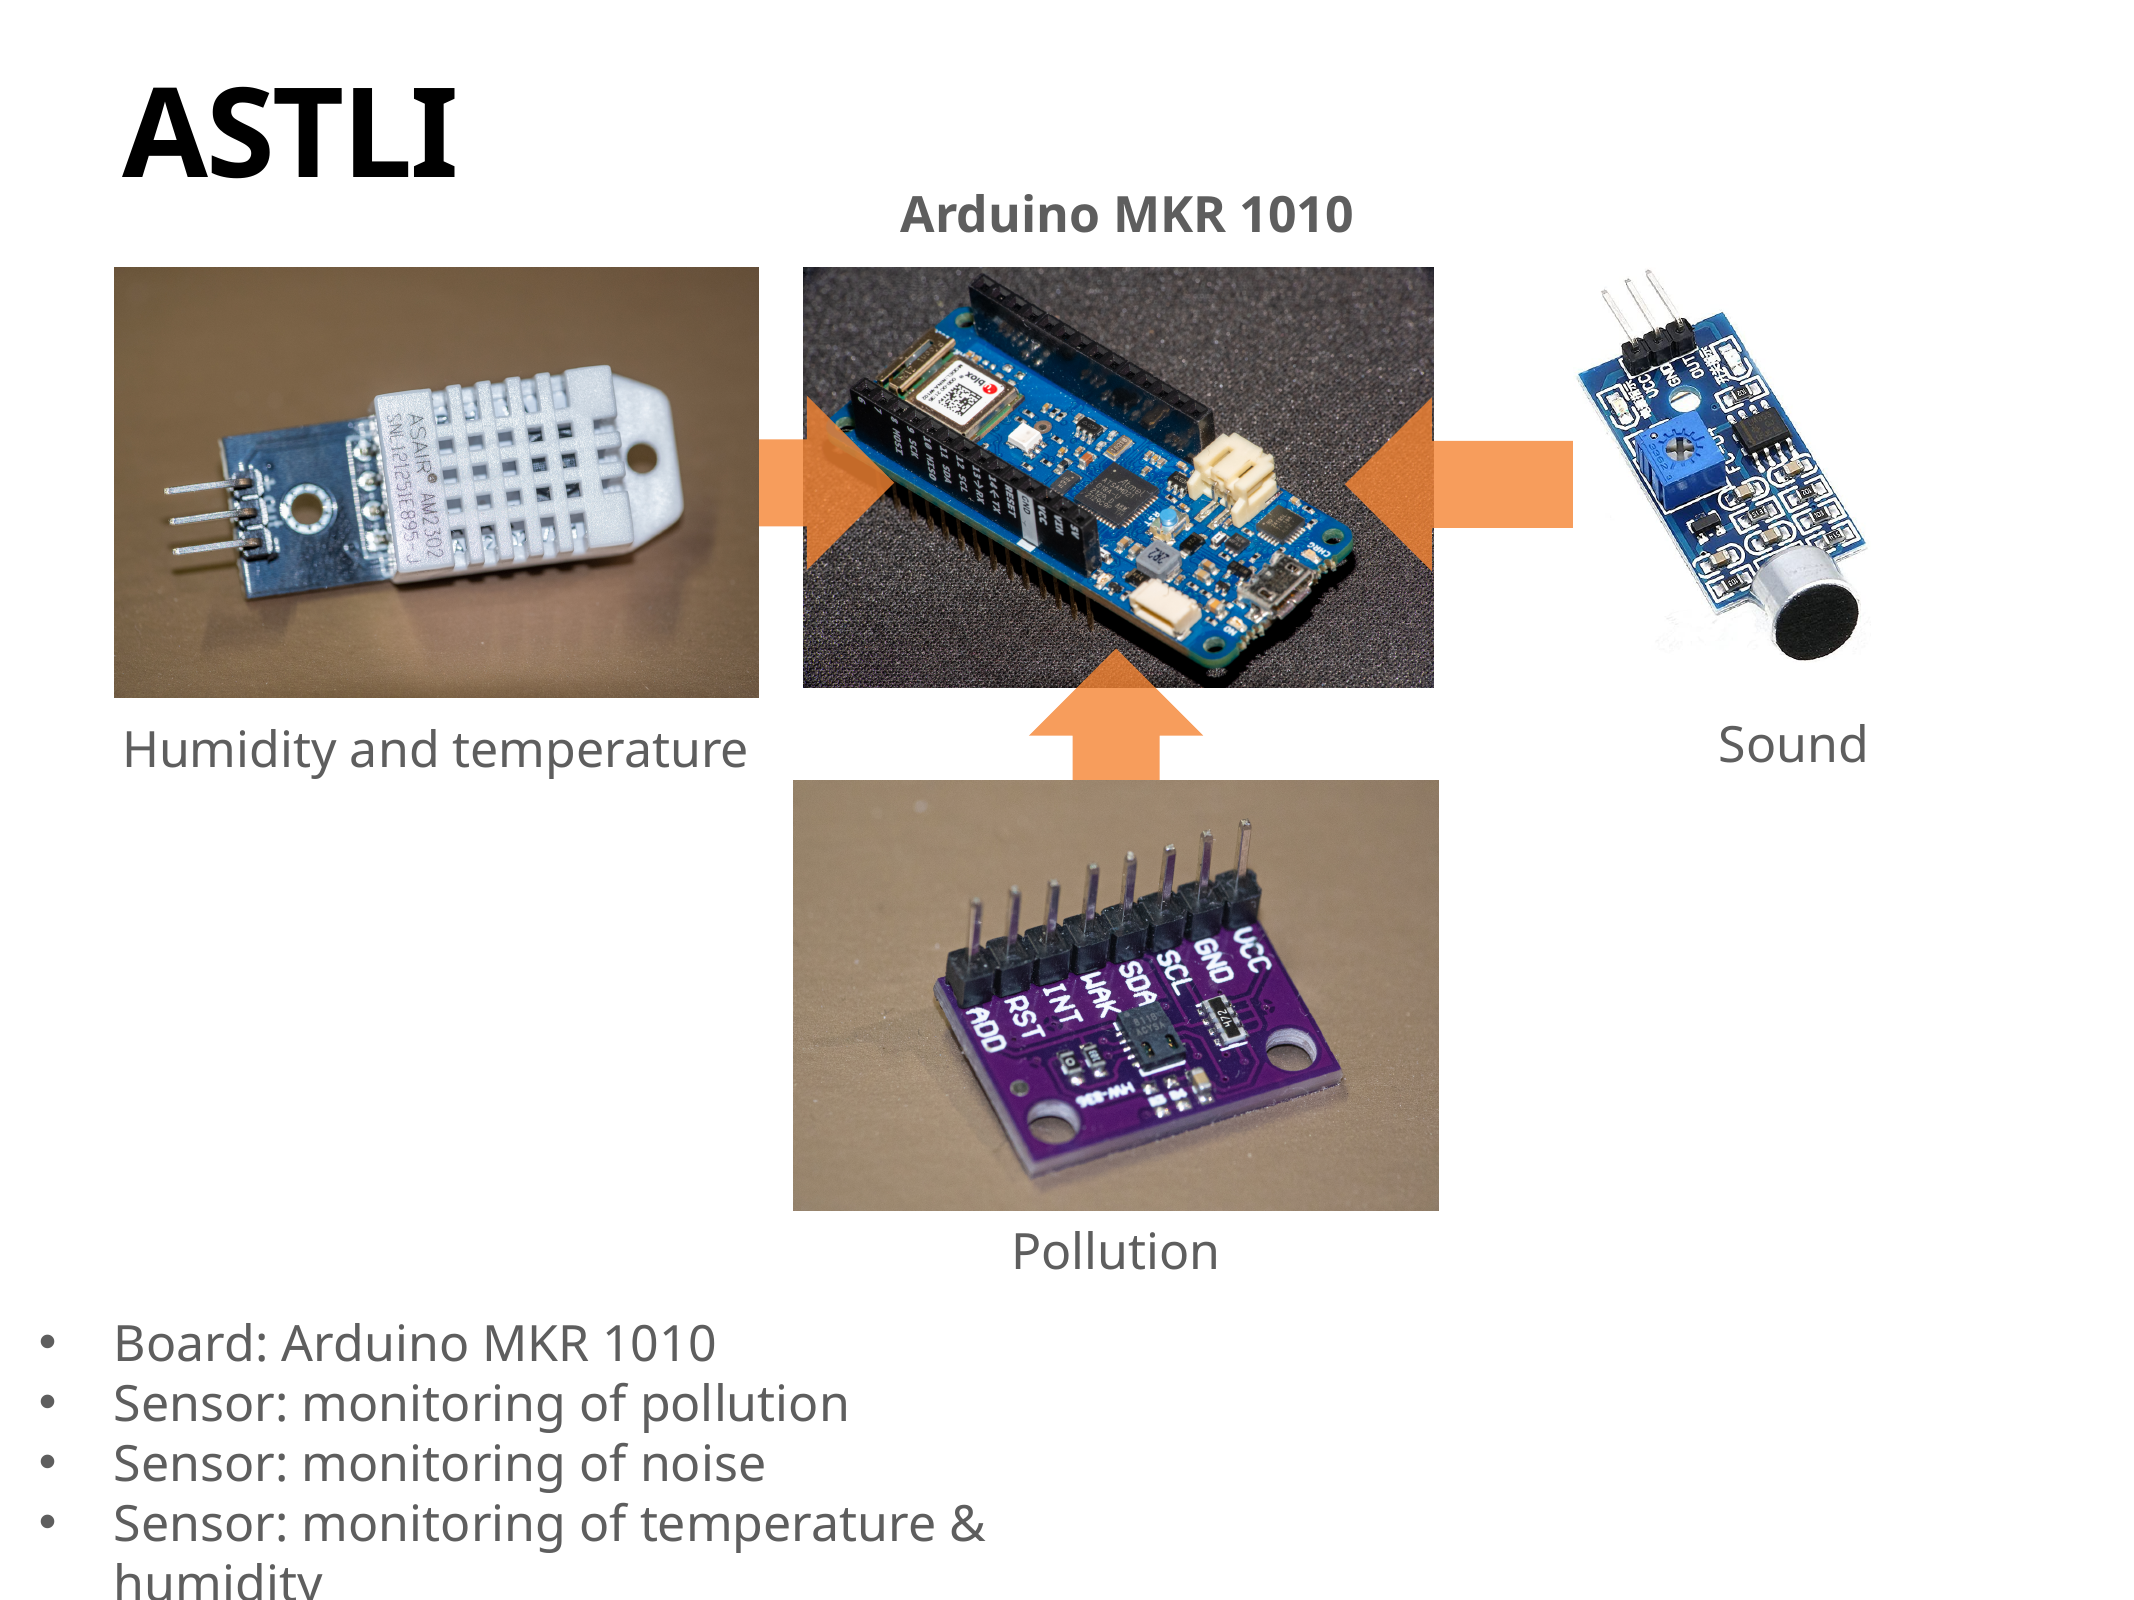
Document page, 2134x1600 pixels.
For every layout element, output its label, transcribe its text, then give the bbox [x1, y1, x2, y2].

text_box [1435, 440, 1573, 528]
picture [793, 780, 1439, 1211]
text_box [760, 439, 803, 527]
picture [803, 267, 1435, 689]
picture [1573, 267, 1871, 663]
text_box Sound [1652, 703, 1936, 781]
text_box Arduino MKR 1010 [803, 173, 1451, 251]
picture [114, 267, 760, 699]
title ASTLI [114, 72, 2020, 241]
text_box Board: Arduino MKR 1010 Sensor: monitoring of pollution Sensor: monitoring of noise Sensor: monitoring of temperature & humidity [30, 1303, 1204, 1600]
text_box Humidity and temperature [112, 709, 759, 787]
text_box Pollution [974, 1211, 1258, 1288]
text_box [1028, 689, 1204, 780]
